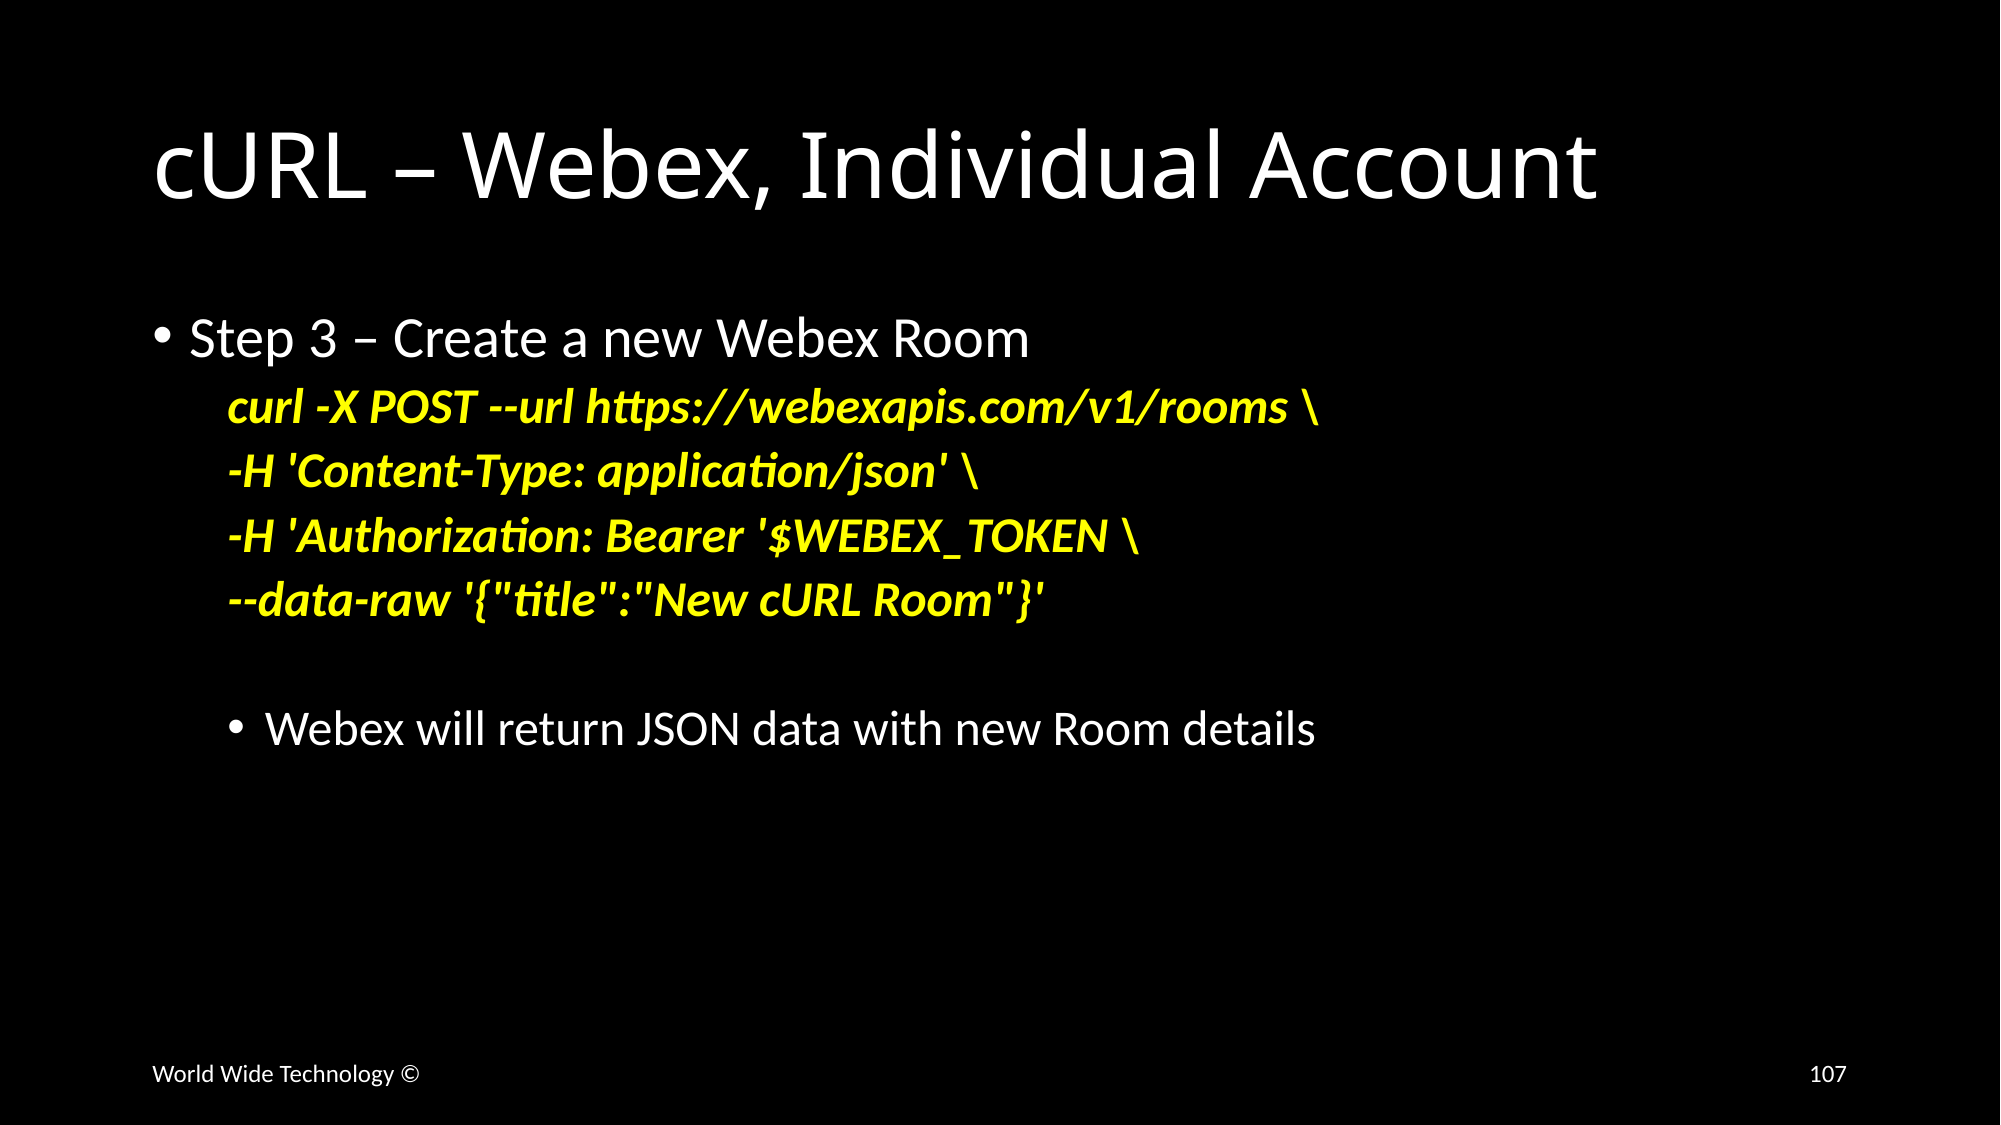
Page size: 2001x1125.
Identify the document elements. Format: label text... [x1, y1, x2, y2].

slide_number 107 [1412, 1042, 1863, 1103]
list Step 3 – Create a new Webex Room curl -X POST --url https://webexapis.com/v1/rooms \ -H 'Content-Type: application/json' \ -H 'Authorization: Bearer '$WEBEX_TOKEN \ --data-raw '{"title":"New cURL Room"}' Webex will return JSON data with new Room details [137, 299, 1899, 1014]
slide_number World Wide Technology © [137, 1042, 588, 1103]
title cURL – Webex, Individual Account [137, 59, 1863, 278]
